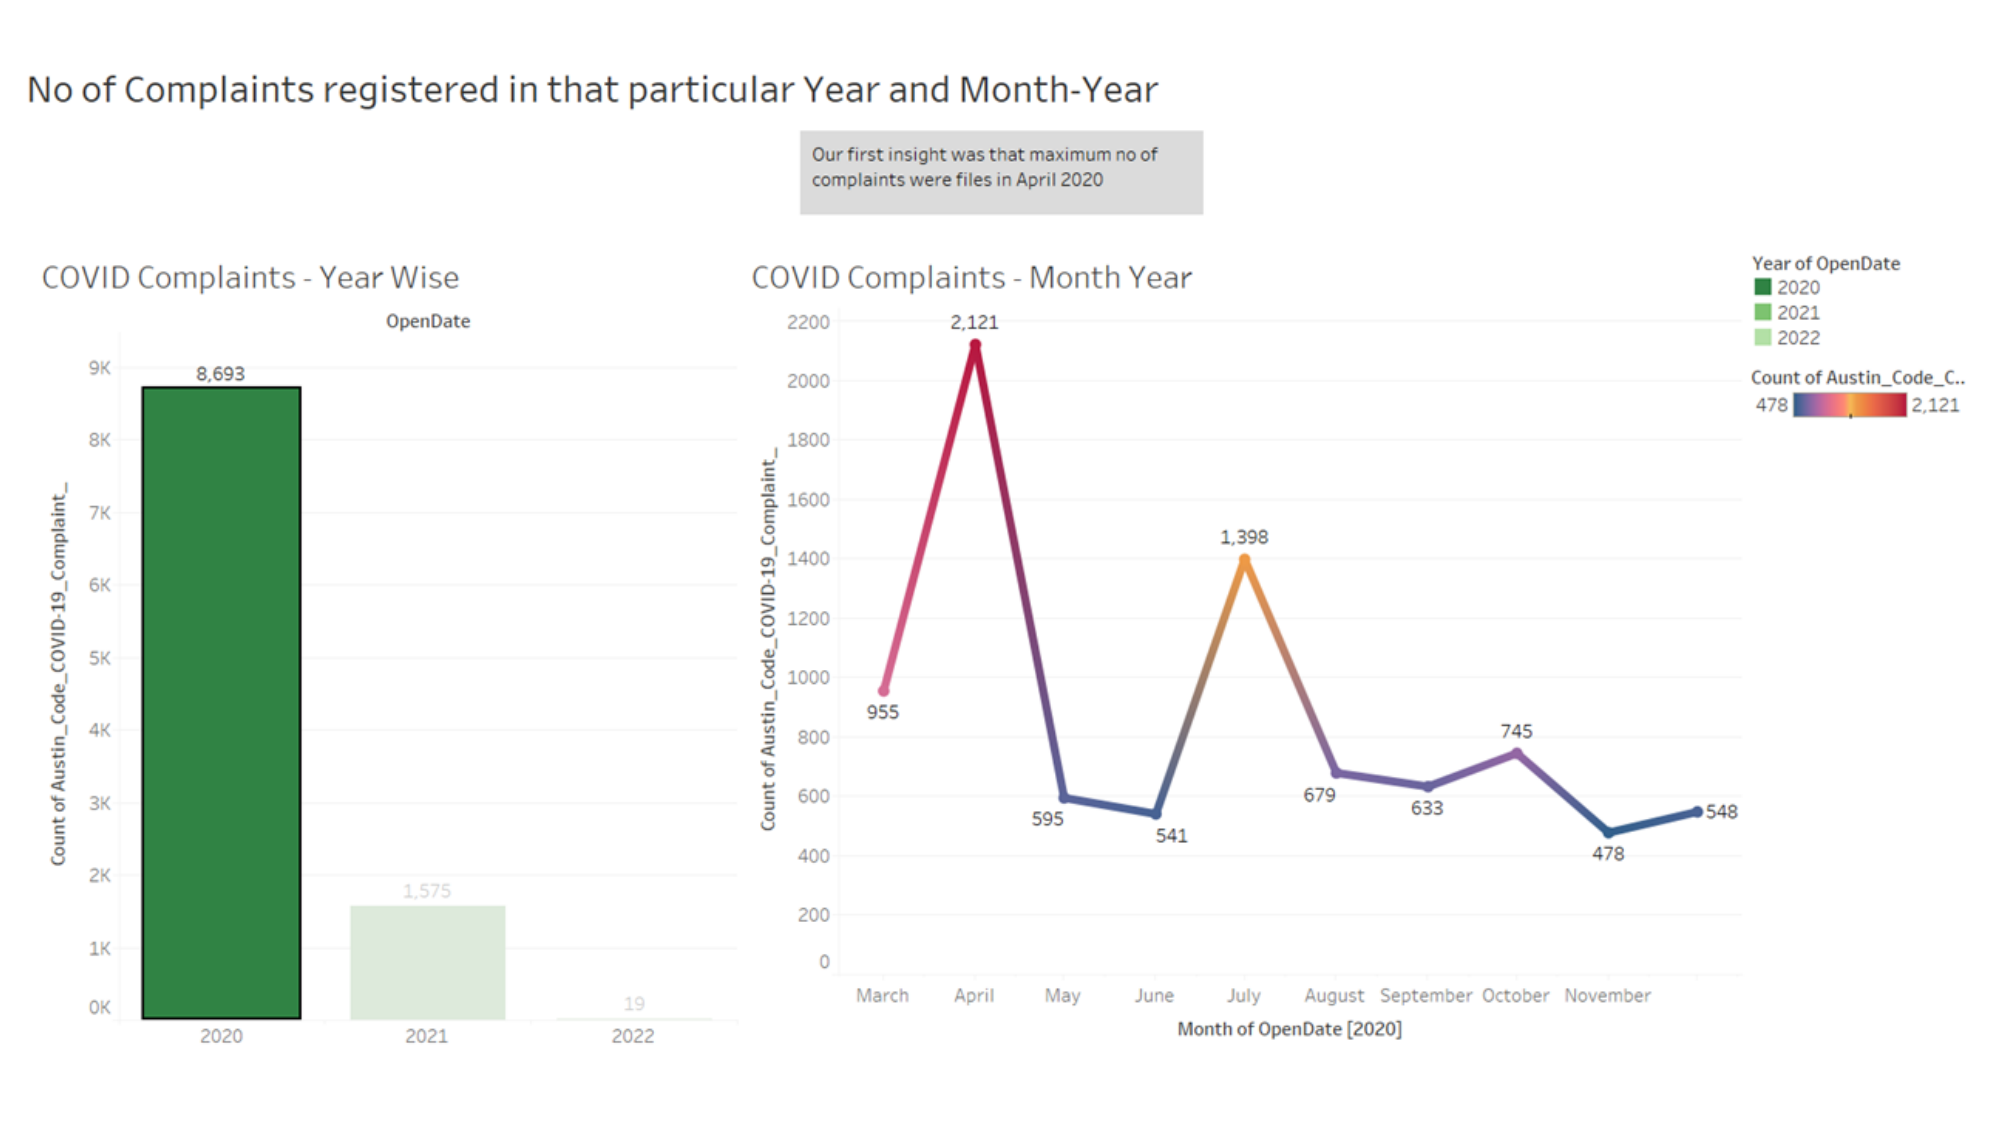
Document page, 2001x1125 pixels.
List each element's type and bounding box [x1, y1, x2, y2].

picture [13, 53, 1990, 1074]
